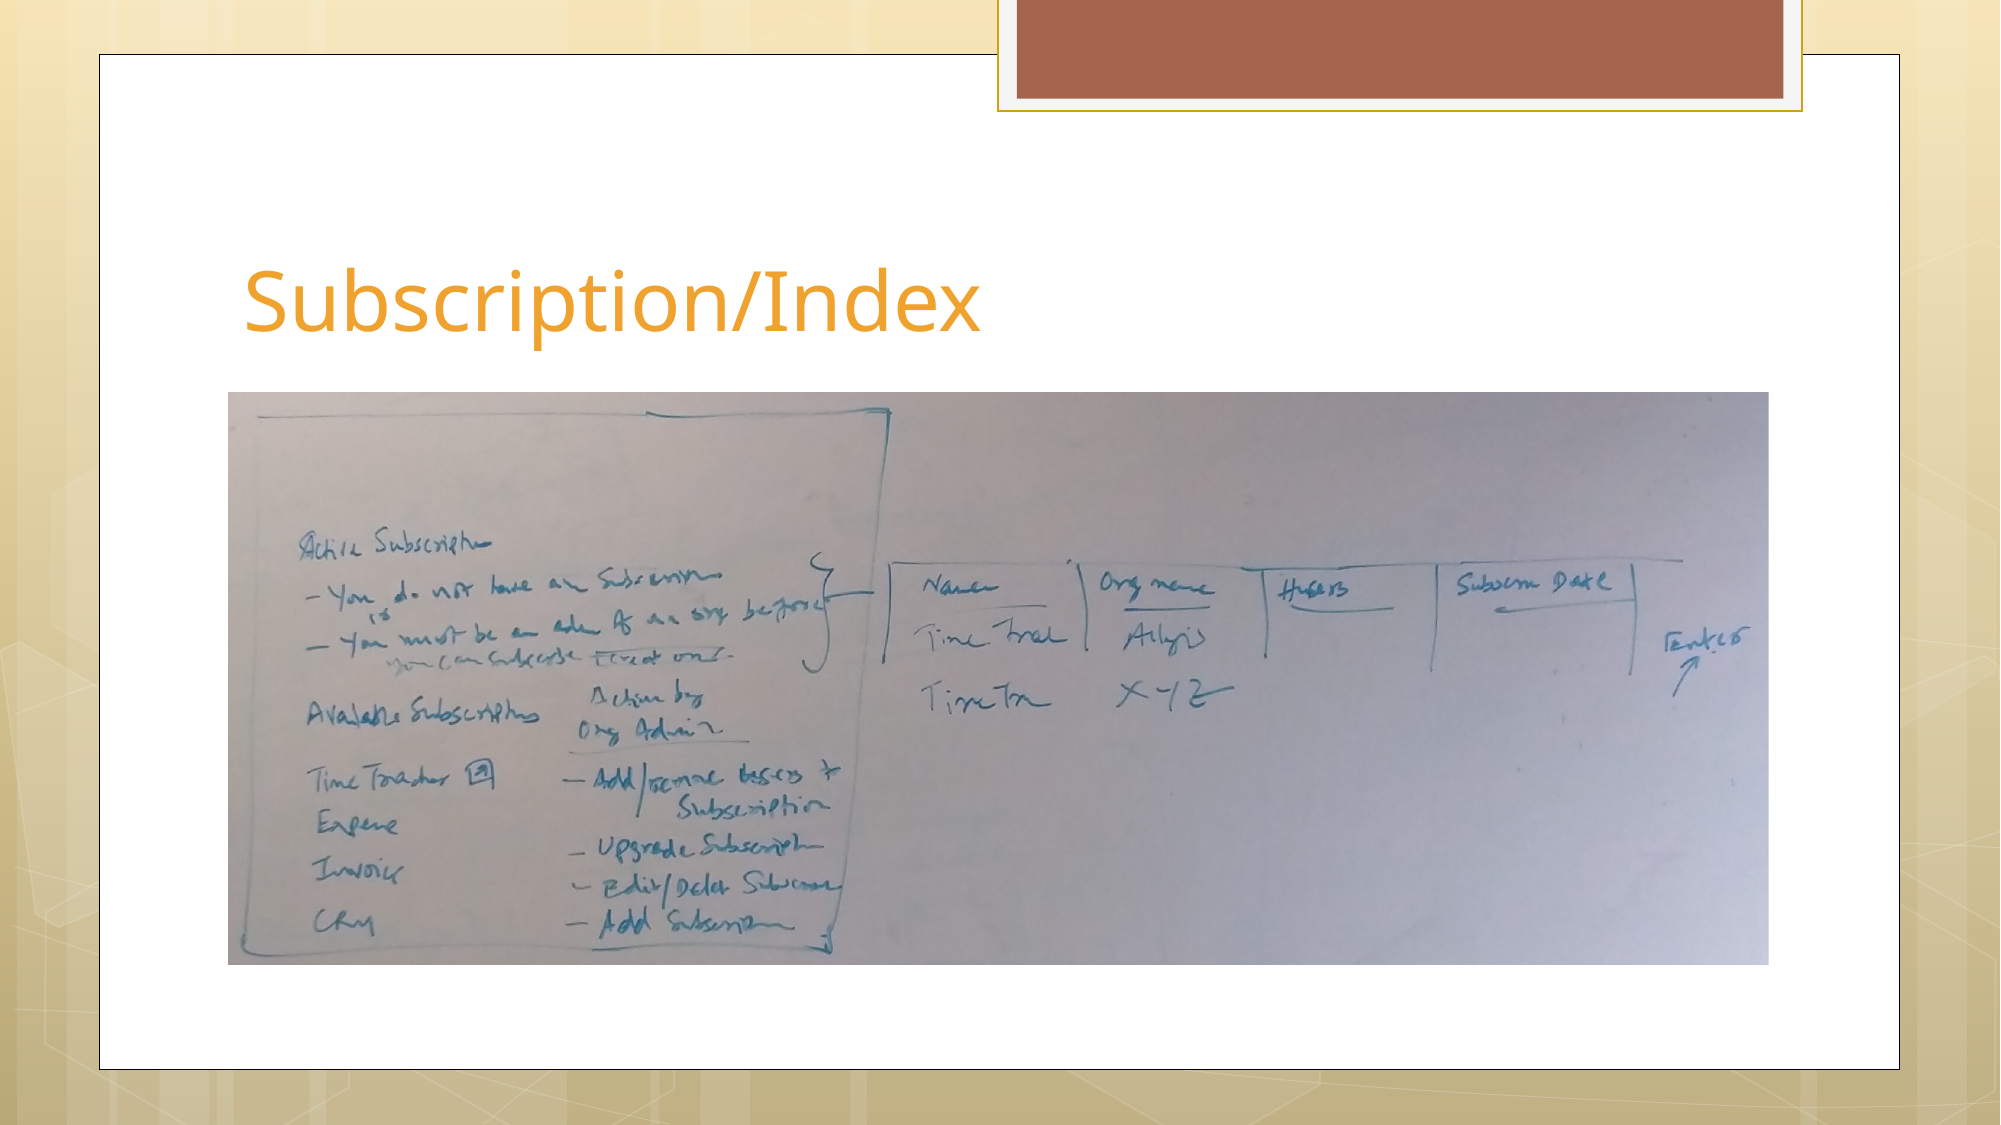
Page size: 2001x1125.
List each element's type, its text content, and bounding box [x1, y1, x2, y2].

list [228, 392, 1769, 965]
title Subscription/Index [228, 168, 1765, 357]
